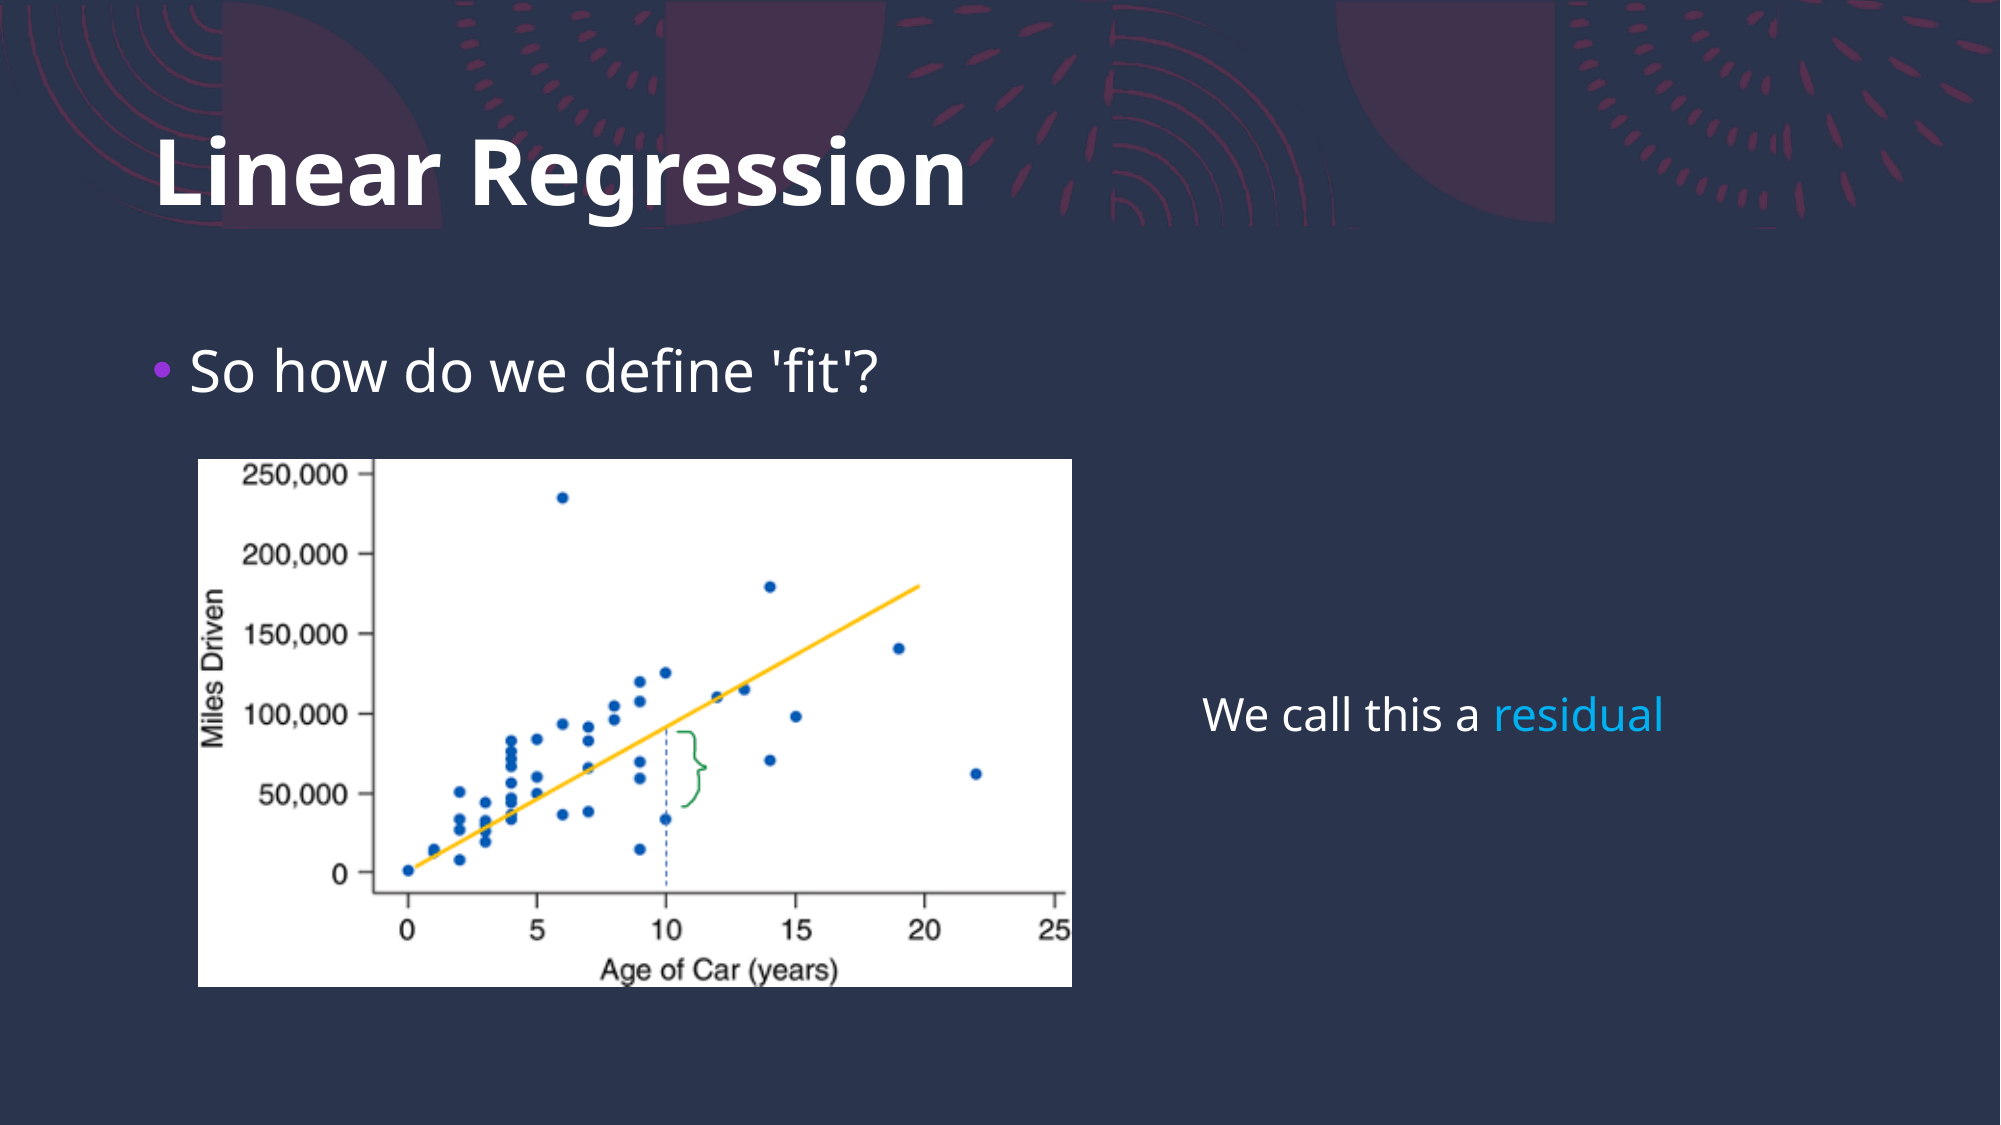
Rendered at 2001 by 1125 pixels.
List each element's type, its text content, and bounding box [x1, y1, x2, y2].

list So how do we define 'fit'? [137, 319, 1745, 544]
text_box We call this a residual [1187, 672, 1986, 866]
title Linear Regression [137, 60, 1863, 278]
picture [198, 459, 1072, 987]
